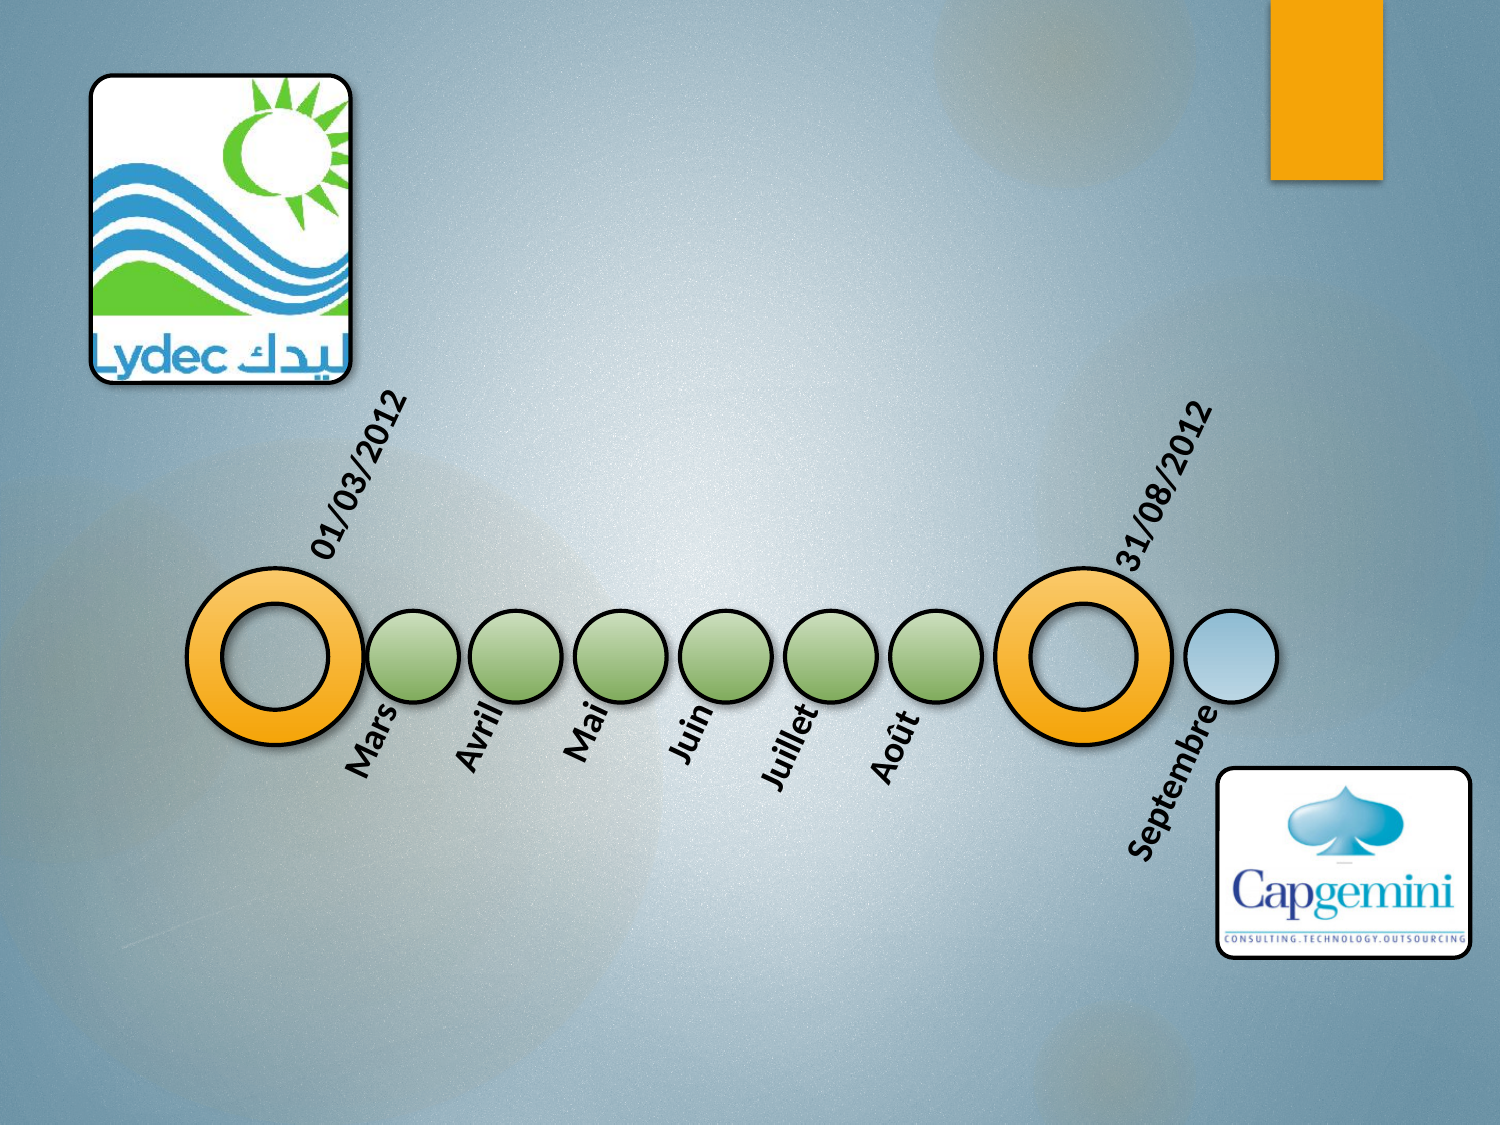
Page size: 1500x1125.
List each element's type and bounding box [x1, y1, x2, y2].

picture [90, 75, 351, 384]
text_box [161, 305, 1398, 891]
picture [1217, 767, 1471, 958]
